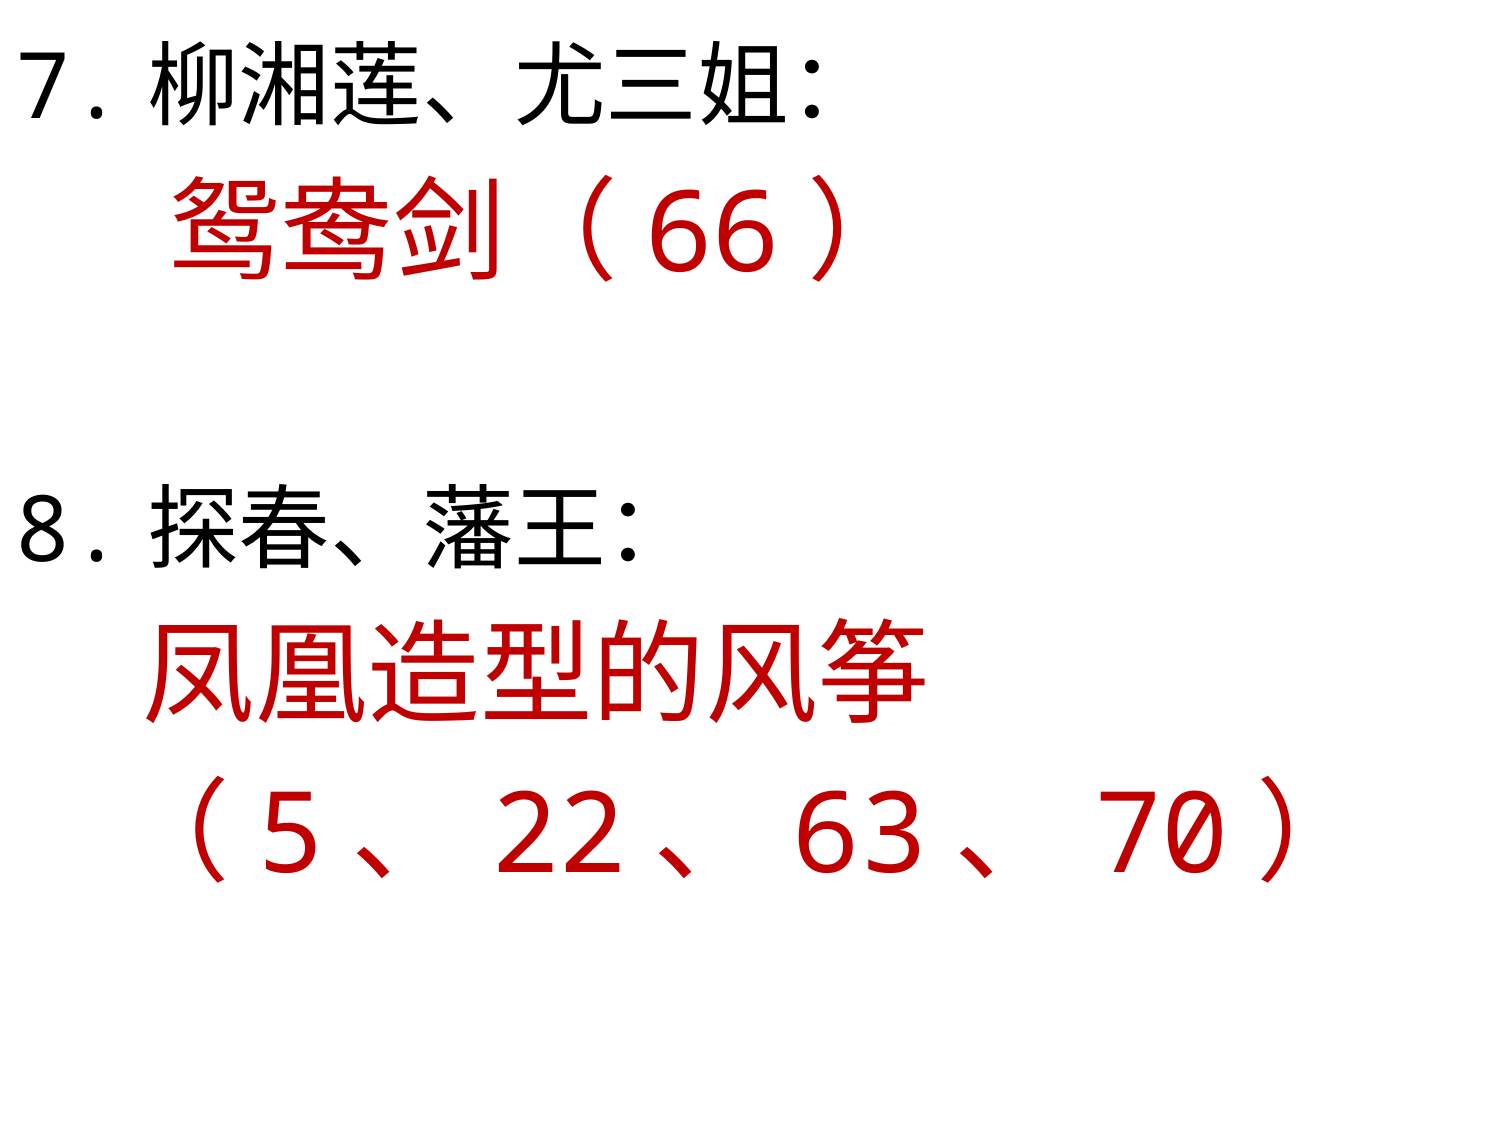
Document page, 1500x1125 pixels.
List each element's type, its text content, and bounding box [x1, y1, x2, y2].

list 7.柳湘莲、尤三姐： 鸳鸯剑（66） 8.探春、藩王： 凤凰造型的风筝 （5、22、63、70） [0, 19, 1500, 1005]
